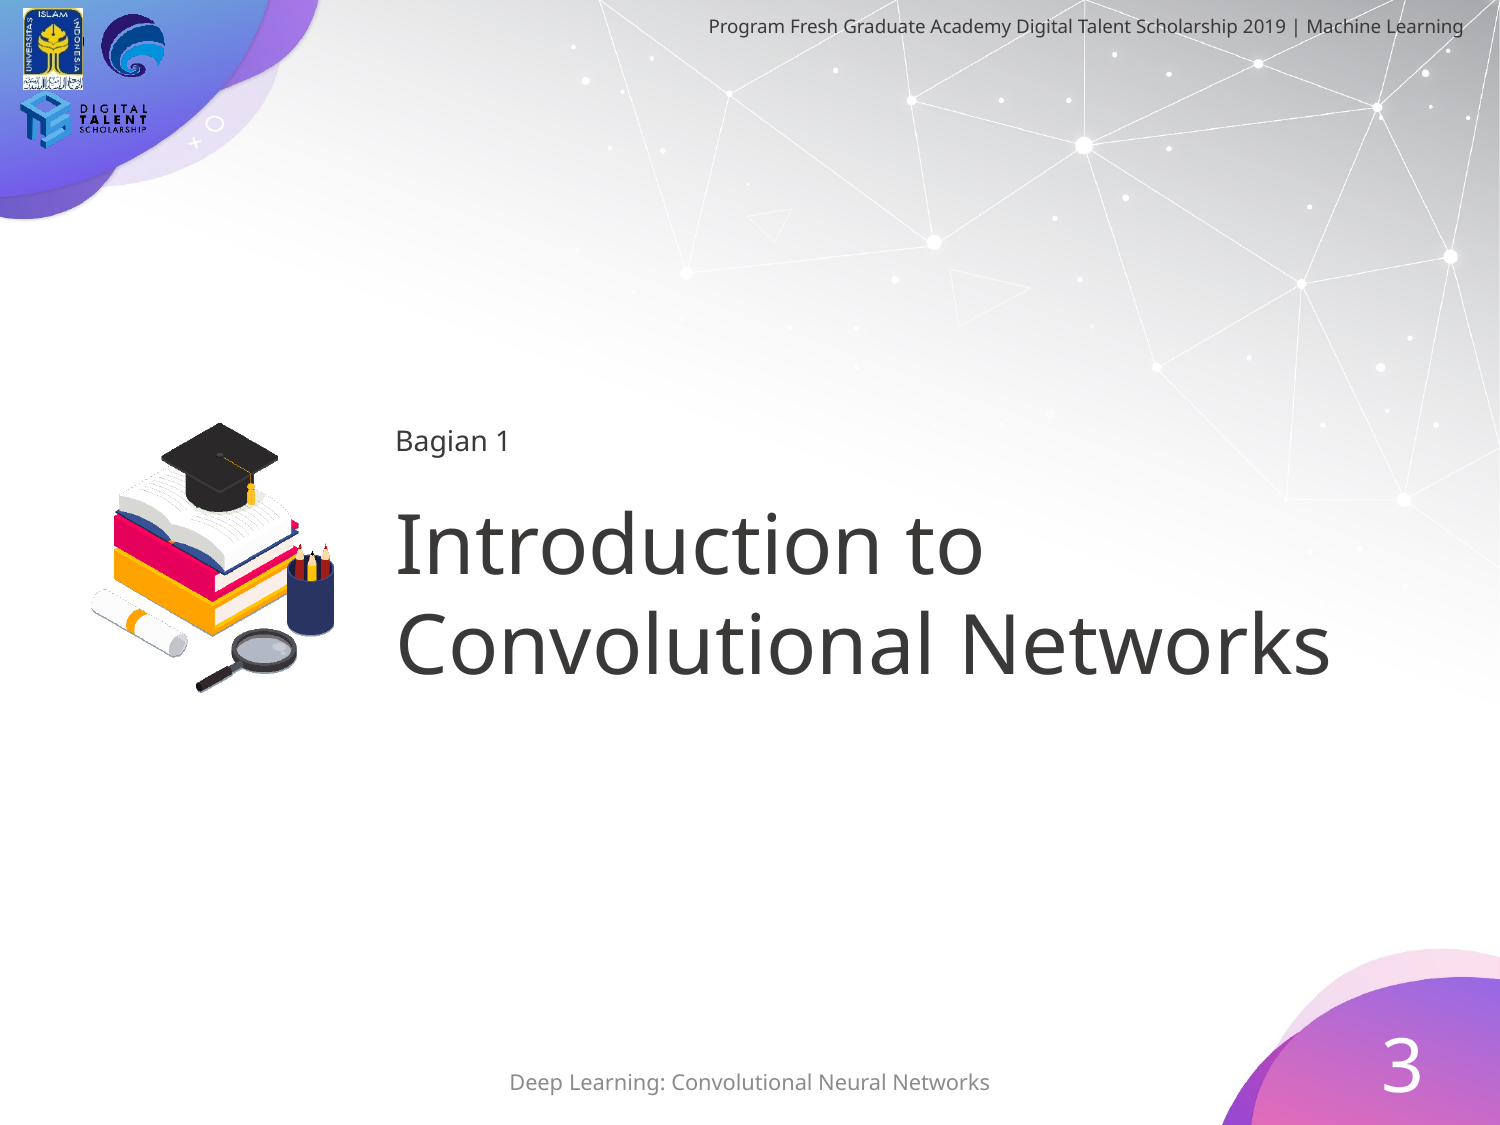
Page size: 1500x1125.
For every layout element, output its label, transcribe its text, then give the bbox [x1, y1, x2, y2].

slide_number 3 [1327, 1023, 1478, 1114]
list Bagian 1 [380, 415, 1396, 465]
picture [0, 0, 1500, 1125]
title Introduction to Convolutional Networks [380, 483, 1396, 700]
footer Deep Learning: Convolutional Neural Networks [382, 1053, 1118, 1114]
